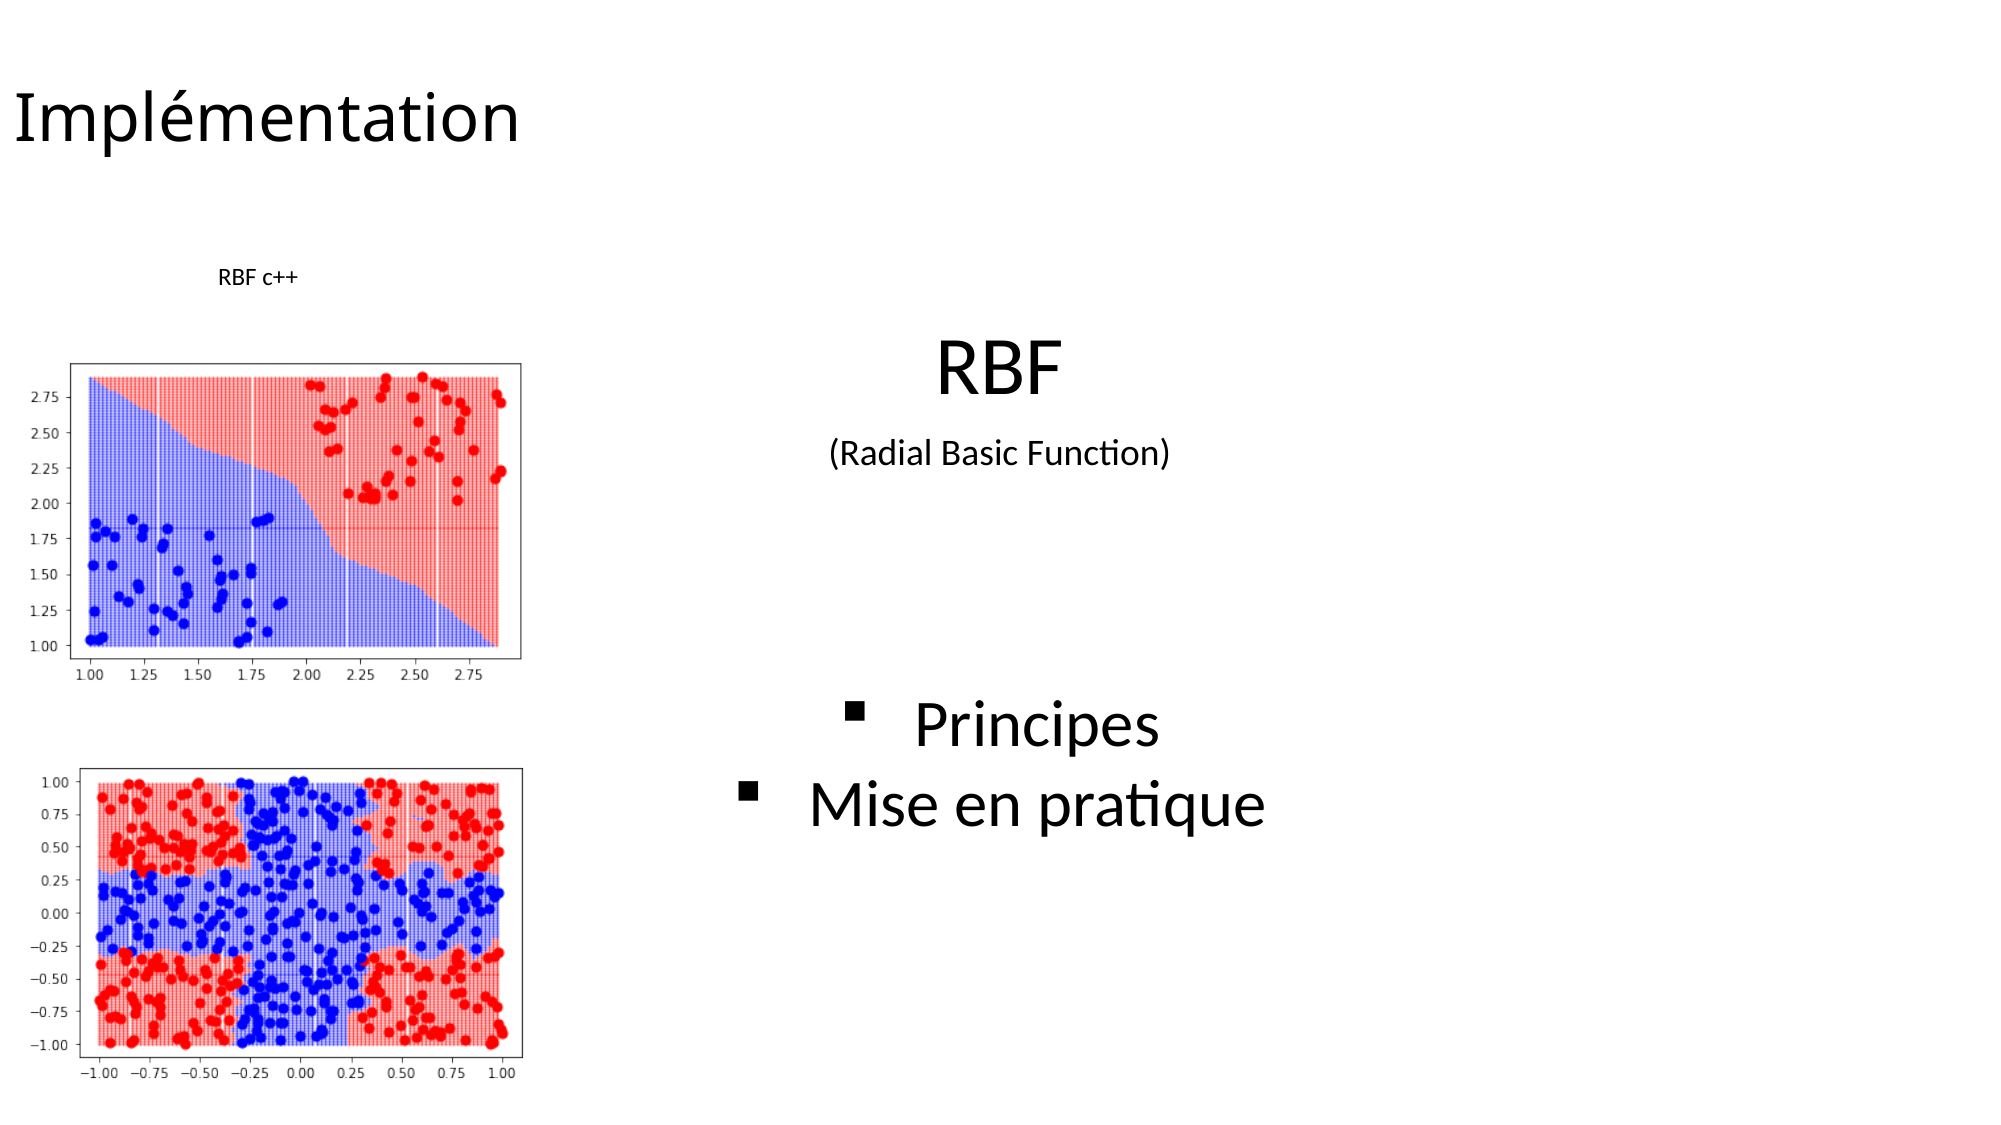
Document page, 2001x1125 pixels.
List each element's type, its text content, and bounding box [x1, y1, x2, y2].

text_box Principes Mise en pratique [0, 672, 2000, 848]
text_box RBF (Radial Basic Function) [0, 315, 2000, 521]
picture [19, 760, 530, 1089]
picture [19, 355, 530, 691]
text_box Implémentation [0, 0, 2000, 164]
text_box RBF c++ [203, 253, 346, 298]
